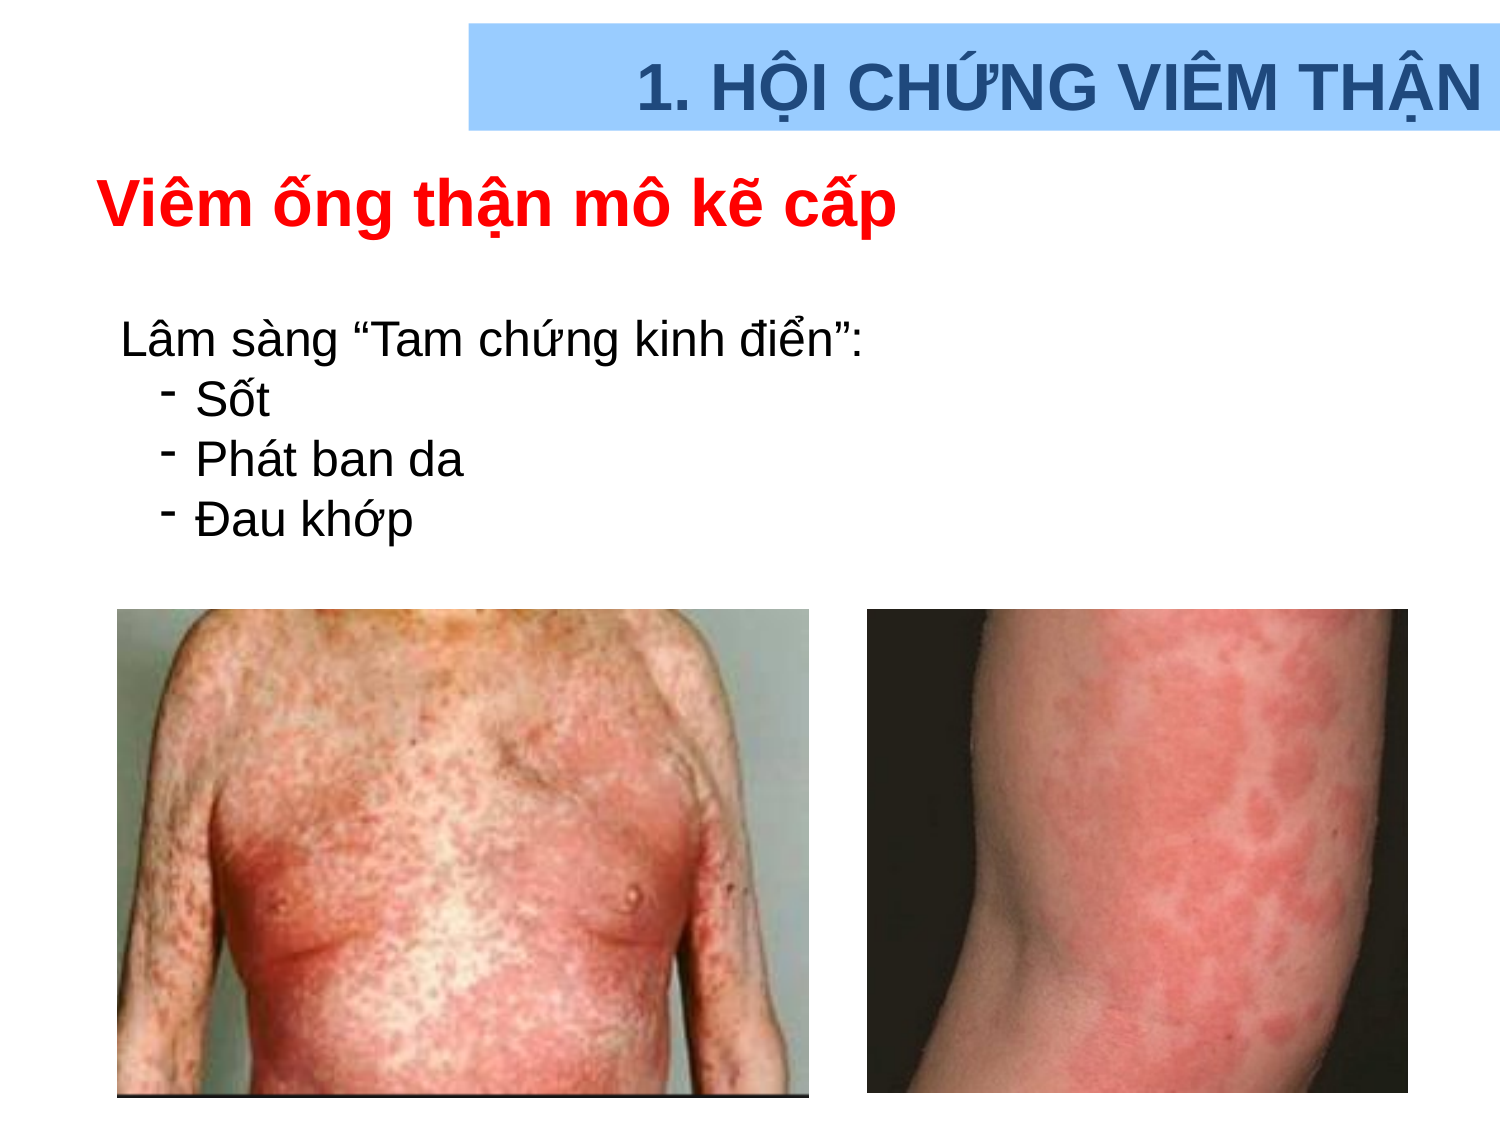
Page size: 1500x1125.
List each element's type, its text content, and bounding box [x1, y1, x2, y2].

picture [116, 609, 809, 1098]
text_box 1. HỘI CHỨNG VIÊM THẬN [468, 23, 1500, 131]
picture [866, 609, 1408, 1093]
text_box Viêm ống thận mô kẽ cấp [81, 152, 1137, 247]
text_box Lâm sàng “Tam chứng kinh điển”: Sốt Phát ban da Đau khớp [105, 269, 1102, 555]
